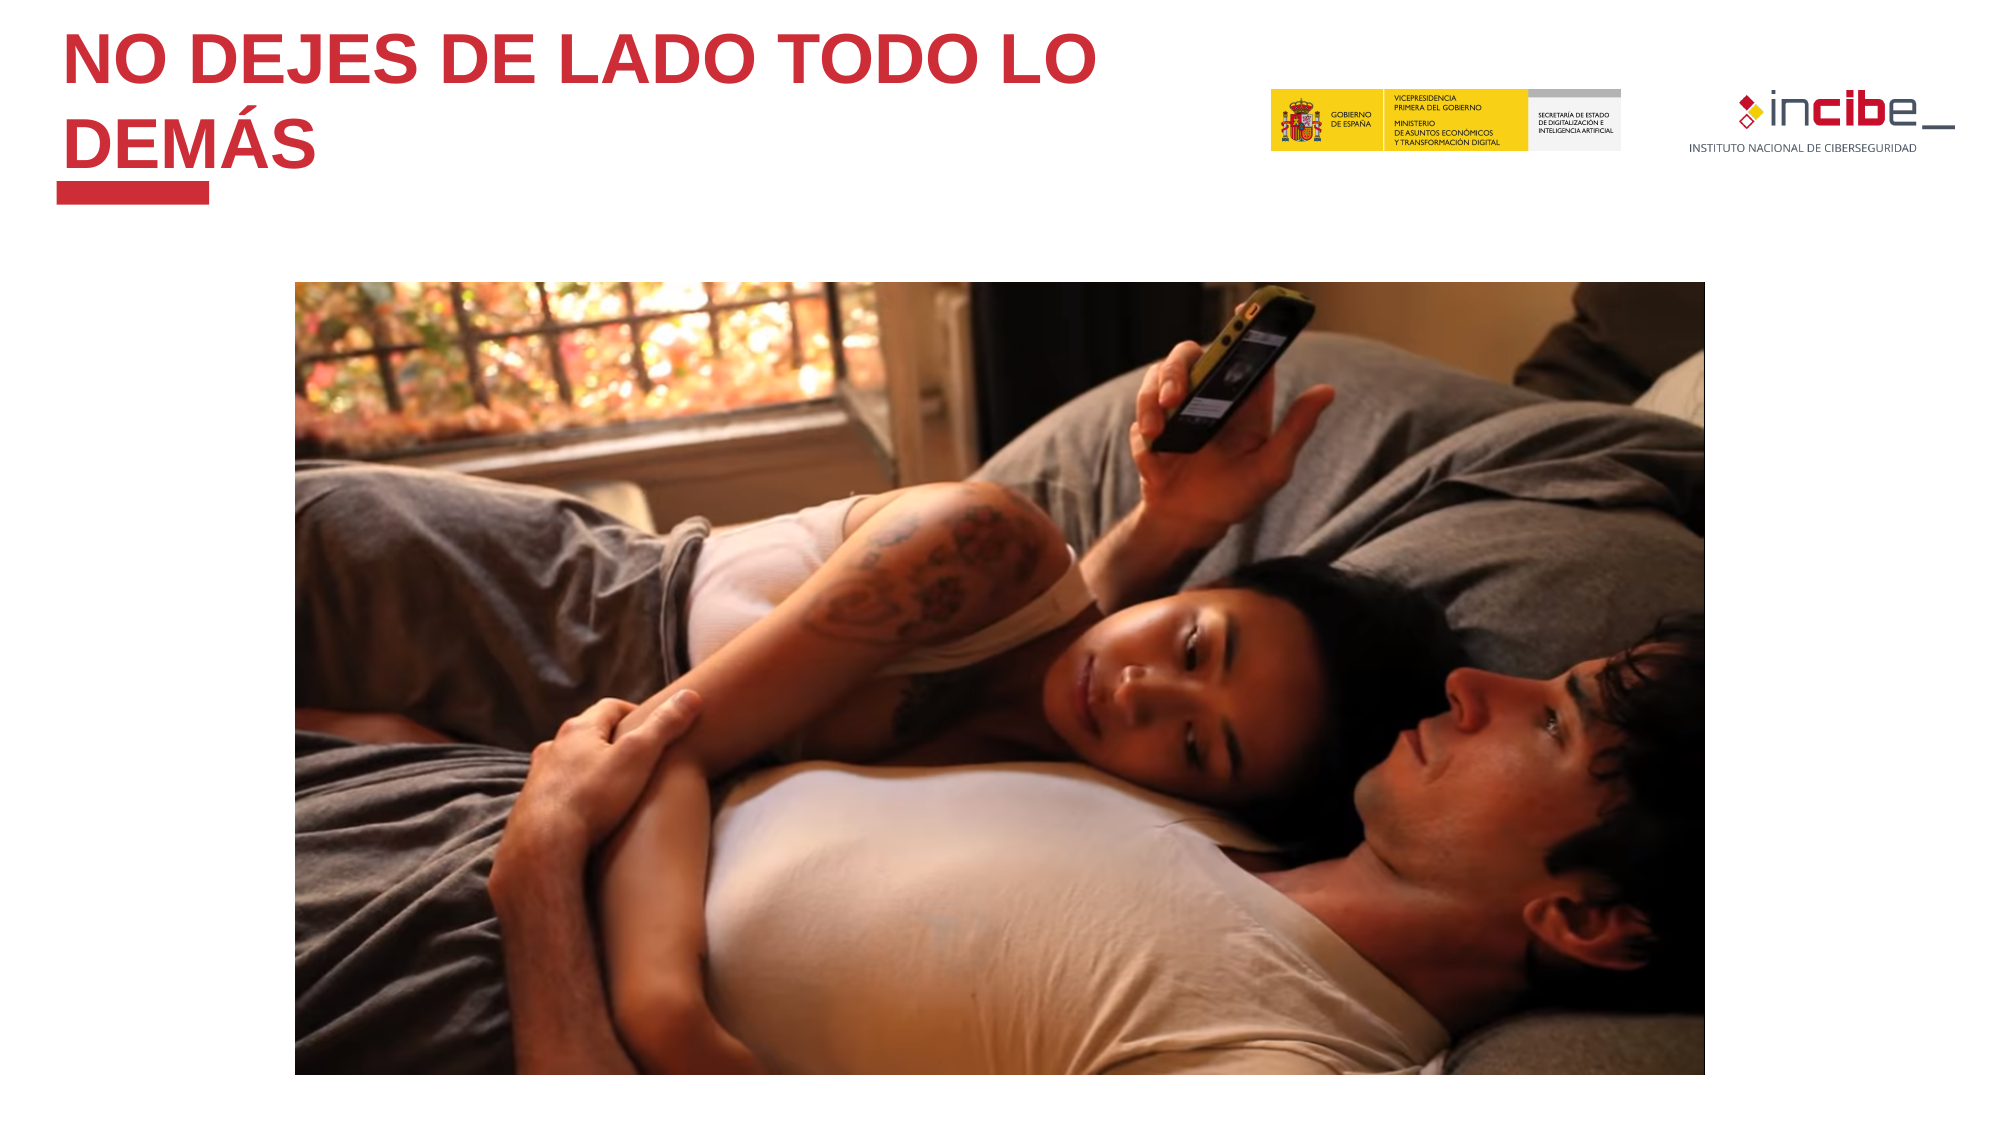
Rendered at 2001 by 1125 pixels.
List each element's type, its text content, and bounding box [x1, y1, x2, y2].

picture [1690, 90, 1955, 152]
picture [1271, 89, 1621, 151]
list NO DEJES DE LADO TODO LO DEMÁS [56, 12, 1176, 158]
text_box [294, 282, 1706, 1076]
